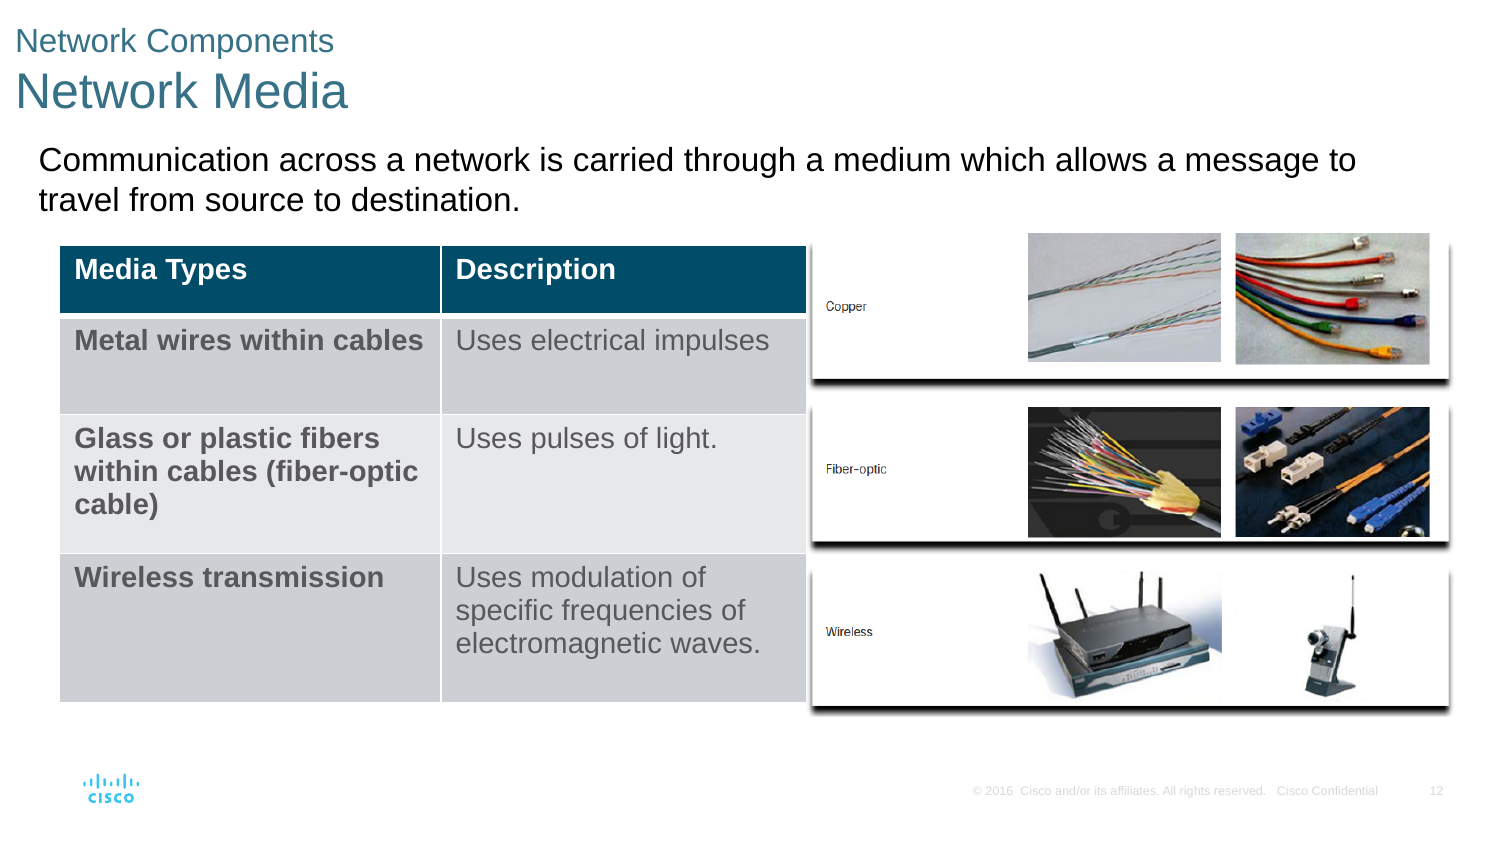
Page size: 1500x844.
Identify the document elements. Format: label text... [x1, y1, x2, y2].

table_cell Uses pulses of light. [442, 415, 801, 553]
title Network Components Network Media [0, 6, 1500, 131]
table_cell Metal wires within cables [60, 319, 440, 414]
table_cell Uses modulation of specific frequencies of electromagnetic waves. [442, 554, 801, 702]
picture [806, 230, 1459, 724]
table_cell Uses electrical impulses [442, 319, 801, 414]
list Communication across a network is carried through a medium which allows a message to travel from source to destination. [23, 131, 1458, 231]
table_cell Glass or plastic fibers within cables (fiber-optic cable) [60, 415, 440, 553]
table_header Media Types [60, 246, 440, 313]
table_cell Wireless transmission [60, 554, 440, 702]
table_header Description [442, 246, 801, 313]
